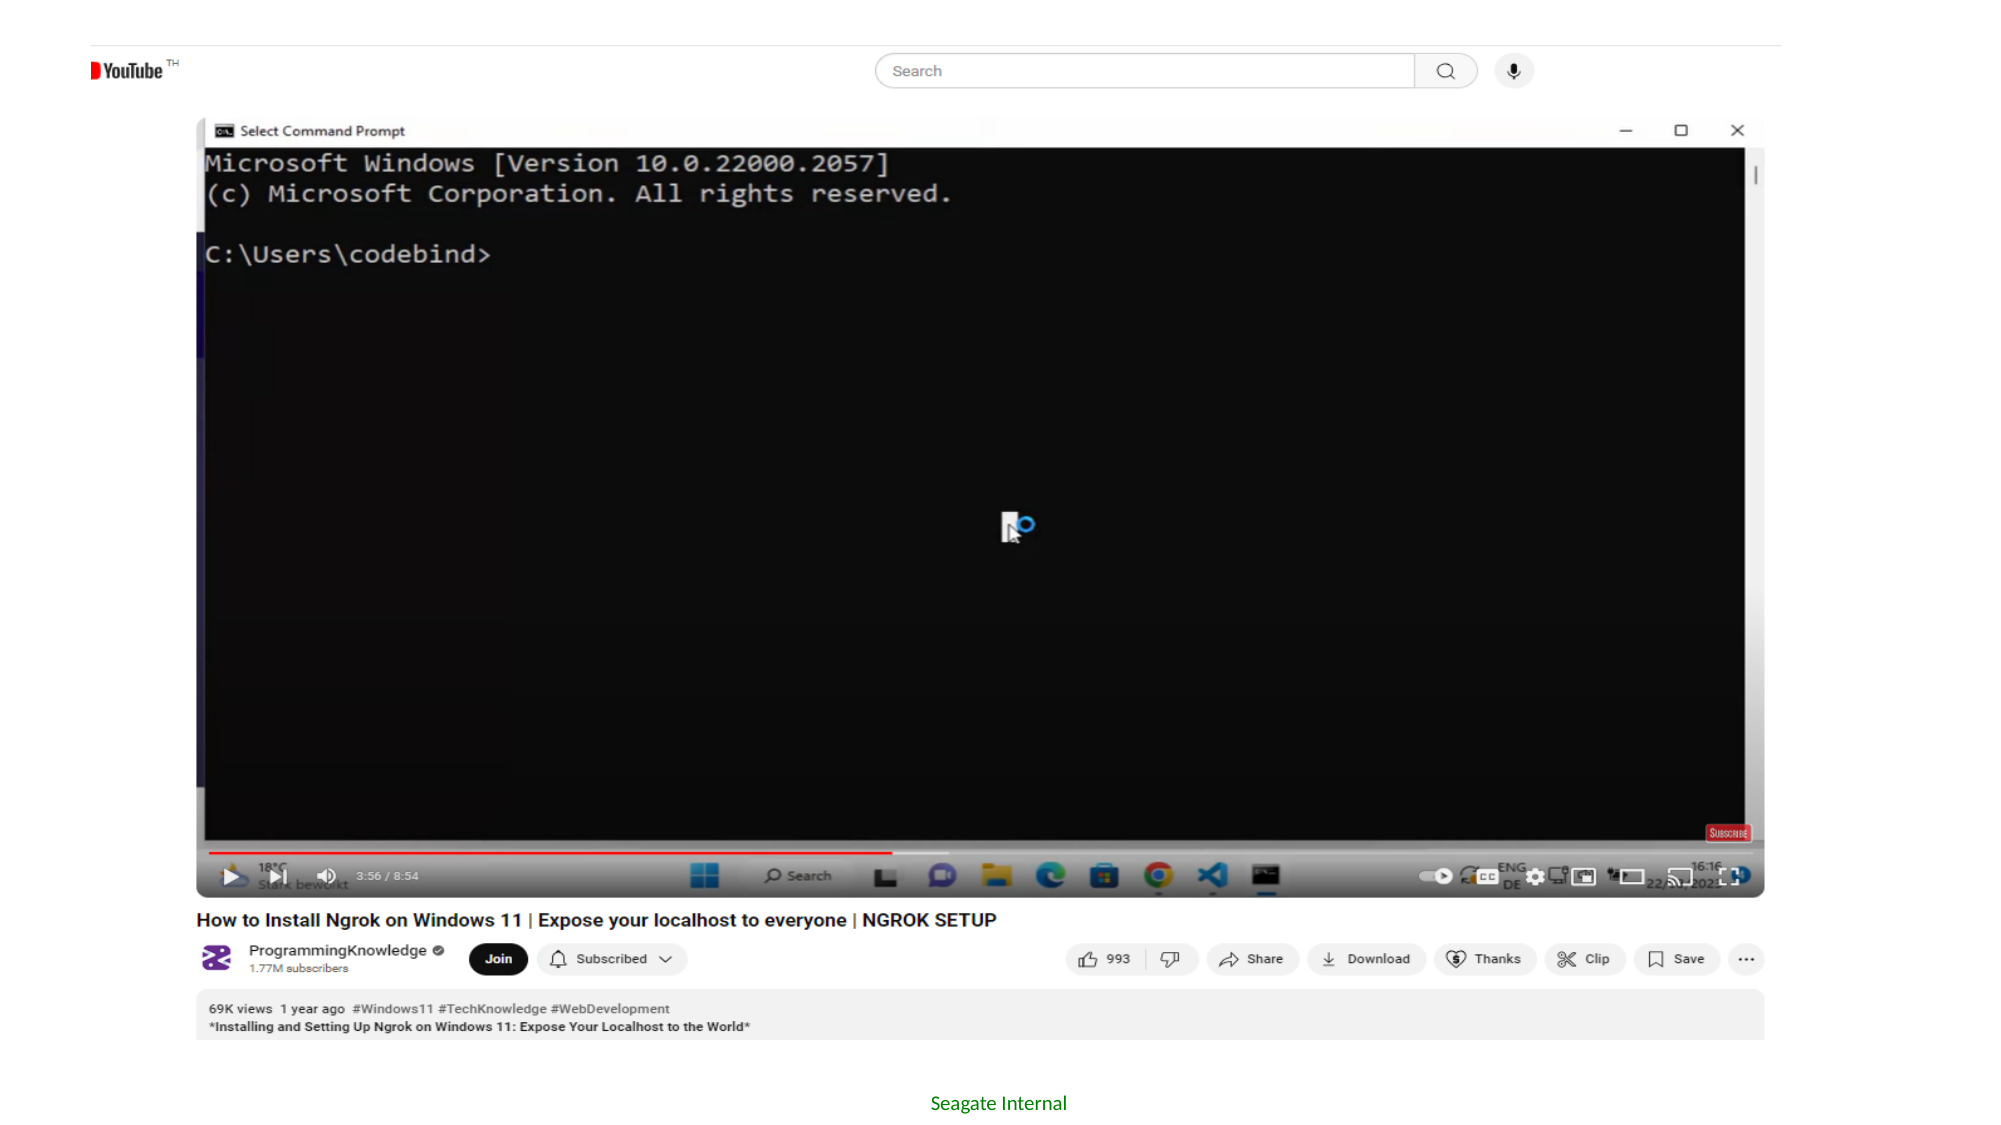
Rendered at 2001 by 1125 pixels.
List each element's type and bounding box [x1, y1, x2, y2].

picture [91, 44, 1781, 1040]
